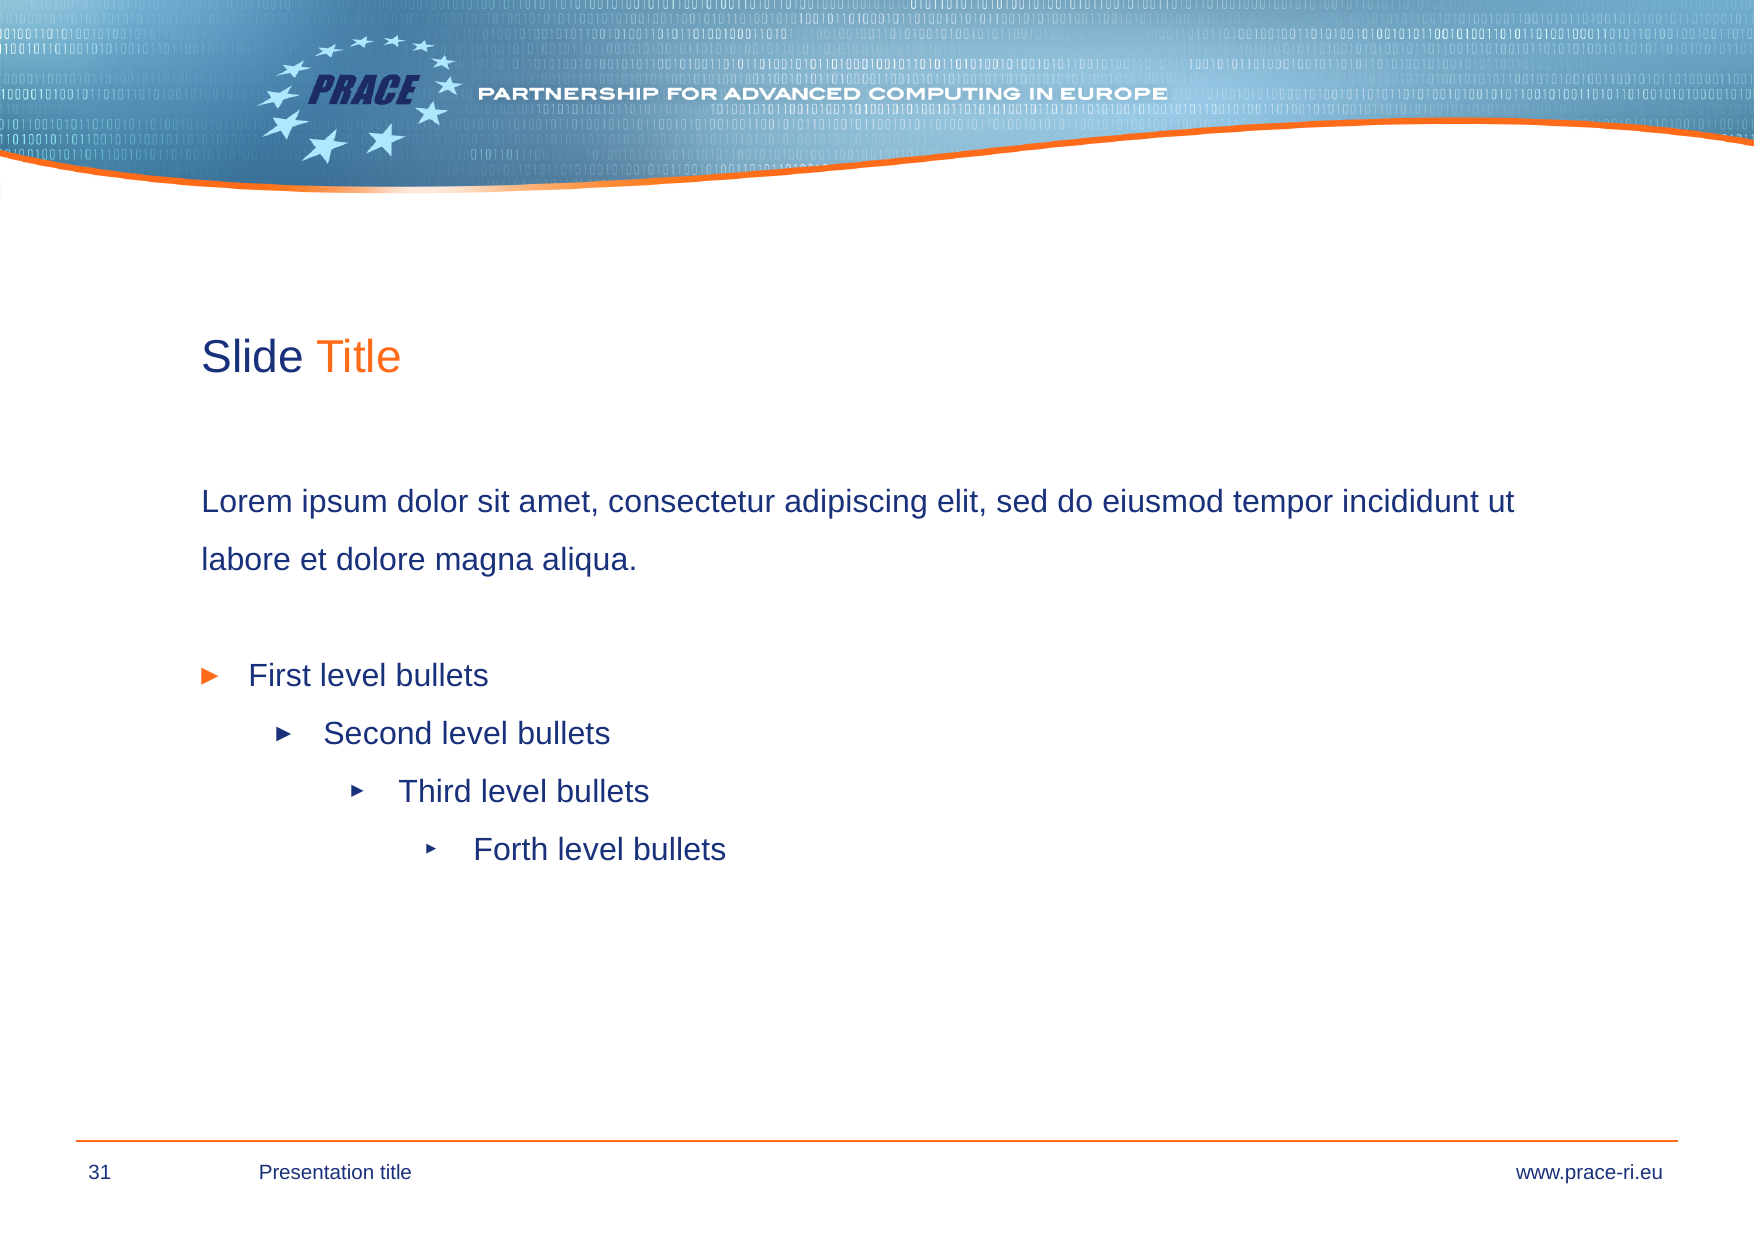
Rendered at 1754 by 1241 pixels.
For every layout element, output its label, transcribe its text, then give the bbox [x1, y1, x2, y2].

picture [0, 0, 1754, 198]
title Slide Title [186, 250, 1582, 398]
list Lorem ipsum dolor sit amet, consectetur adipiscing elit, sed do eiusmod tempor incididunt ut labore et dolore magna aliqua. First level bullets Second level bullets Third level bullets Forth level bullets [186, 446, 1582, 1089]
